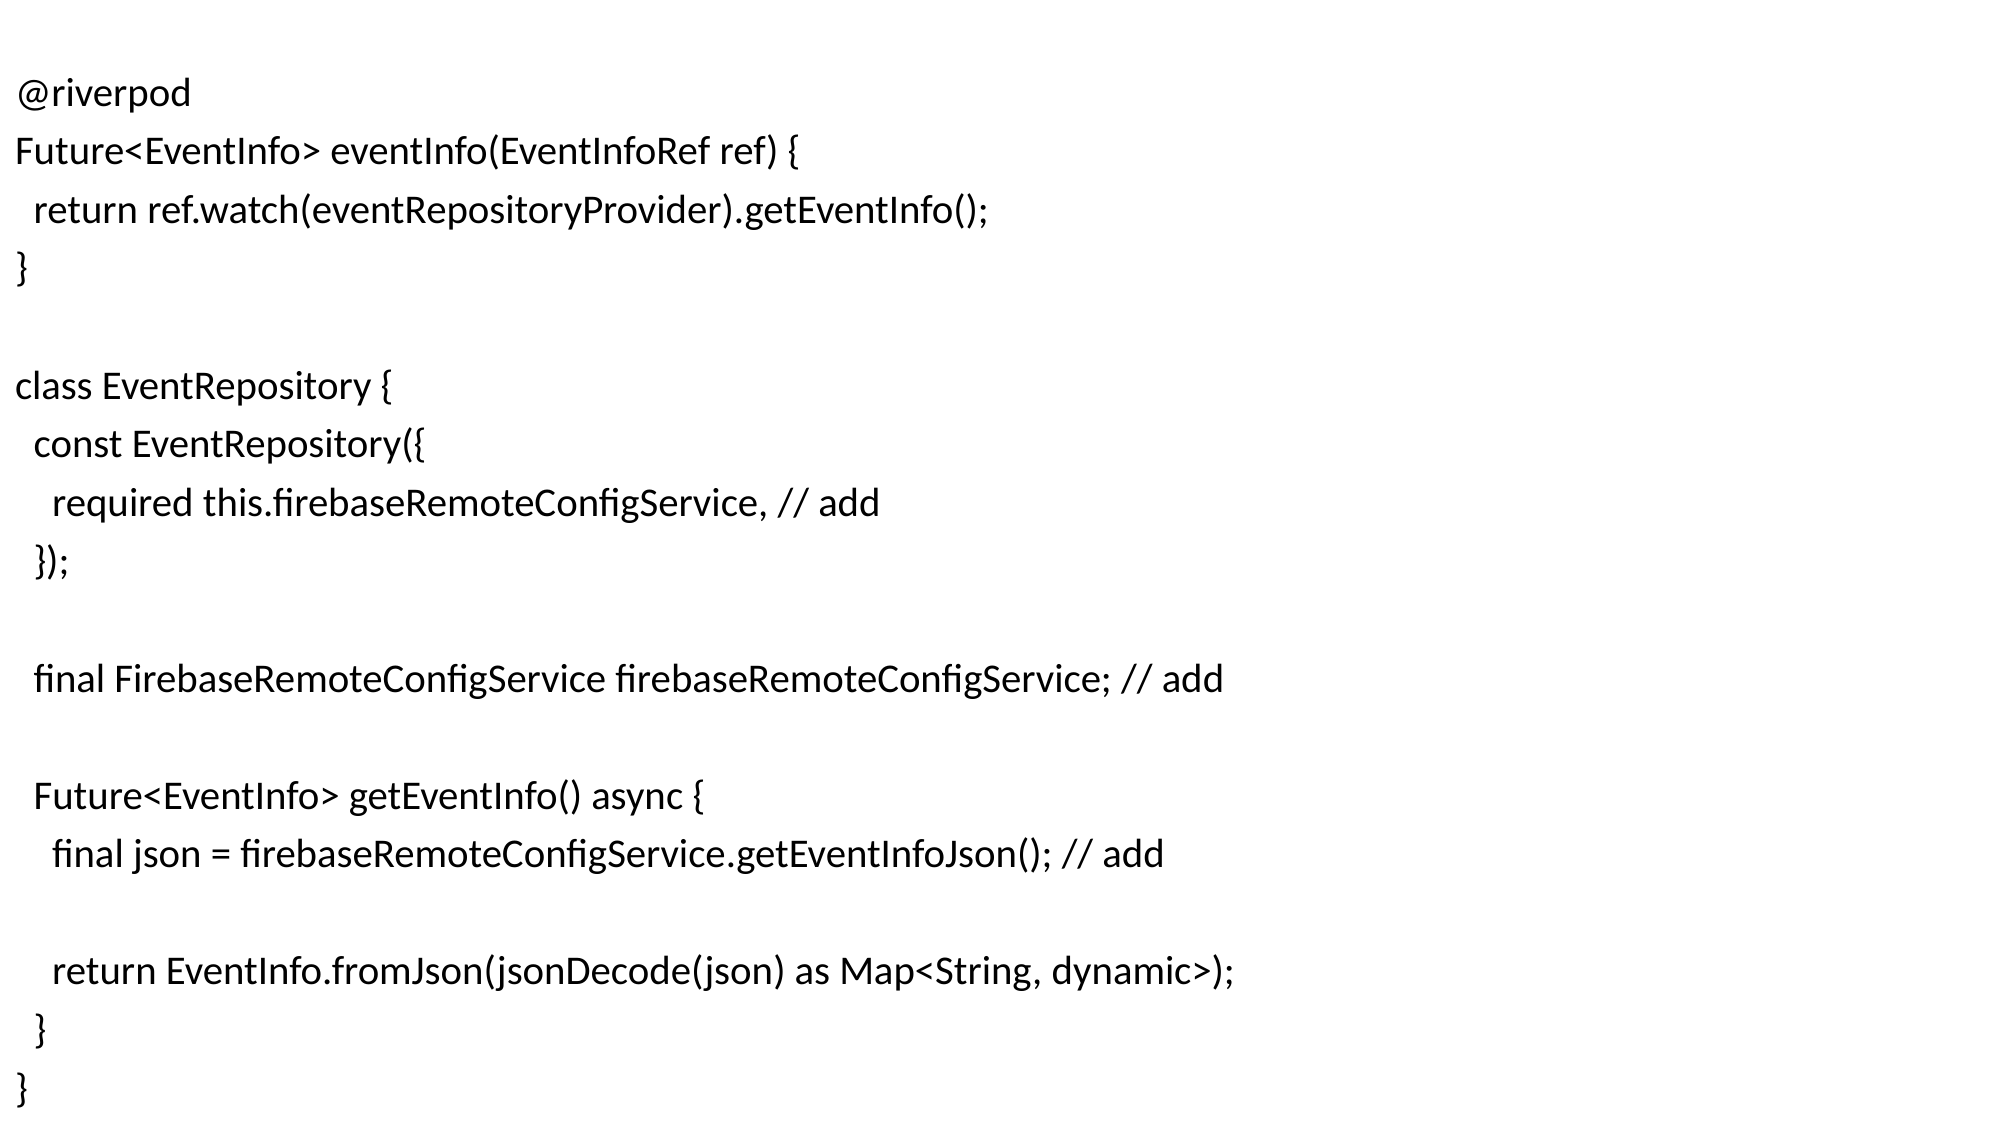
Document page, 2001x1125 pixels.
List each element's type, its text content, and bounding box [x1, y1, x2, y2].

list @riverpod Future<EventInfo> eventInfo(EventInfoRef ref) { return ref.watch(eventRepositoryProvider).getEventInfo(); } class EventRepository { const EventRepository({ required this.firebaseRemoteConfigService, // add }); final FirebaseRemoteConfigService firebaseRemoteConfigService; // add Future<EventInfo> getEventInfo() async { final json = firebaseRemoteConfigService.getEventInfoJson(); // add return EventInfo.fromJson(jsonDecode(json) as Map<String, dynamic>); } } [0, 0, 2000, 1125]
